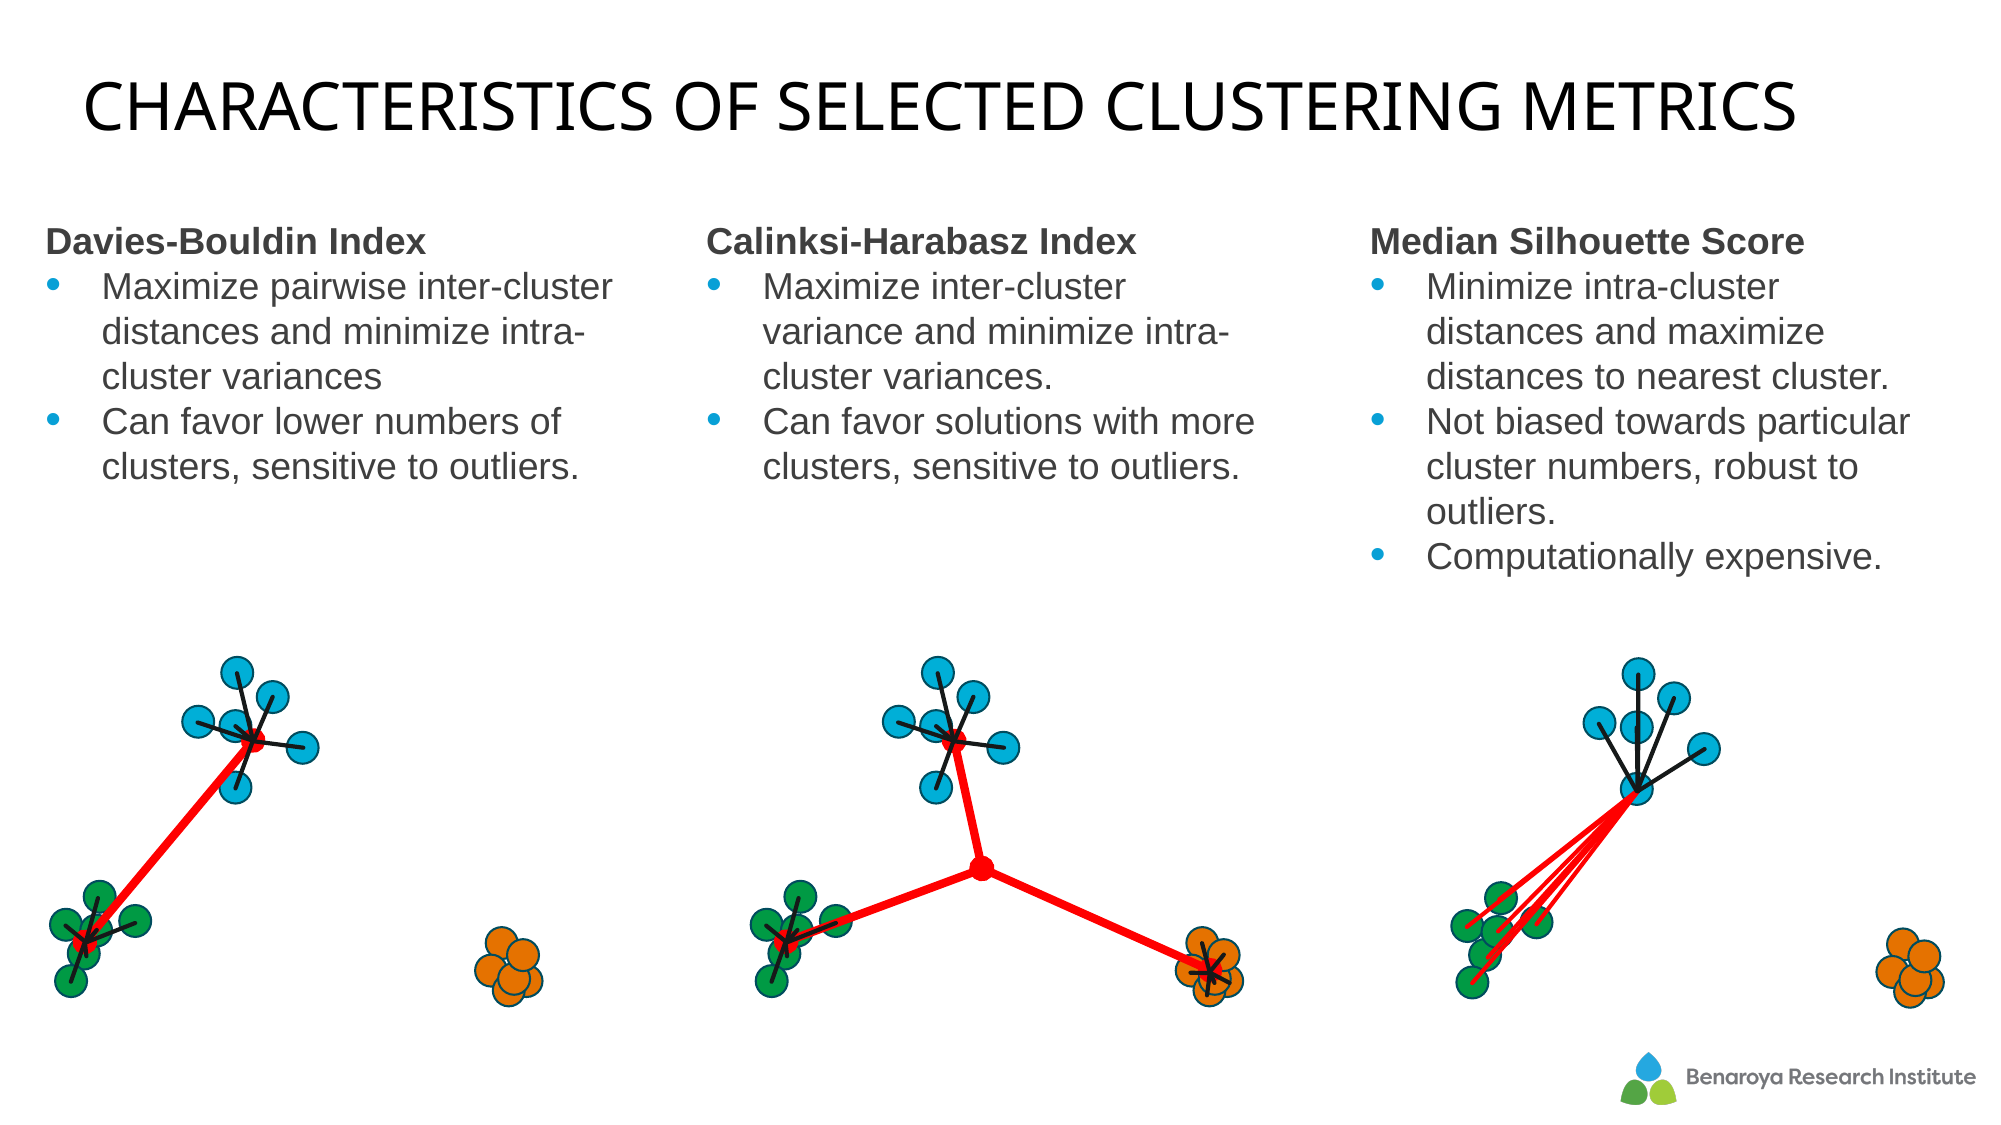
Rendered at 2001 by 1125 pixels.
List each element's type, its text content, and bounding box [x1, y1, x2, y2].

text_box Davies-Bouldin Index Maximize pairwise inter-cluster distances and minimize intra-cluster variances Can favor lower numbers of clusters, sensitive to outliers. [30, 209, 630, 495]
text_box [49, 656, 543, 1007]
title Characteristics of selected clustering metrics [67, 59, 1932, 158]
text_box Median Silhouette Score Minimize intra-cluster distances and maximize distances to nearest cluster. Not biased towards particular cluster numbers, robust to outliers. Computationally expensive. [1355, 209, 1957, 585]
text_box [1451, 658, 1944, 1008]
picture [1620, 1052, 1976, 1105]
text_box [750, 656, 1244, 1007]
text_box Calinksi-Harabasz Index Maximize inter-cluster variance and minimize intra-cluster variances. Can favor solutions with more clusters, sensitive to outliers. [691, 209, 1293, 495]
